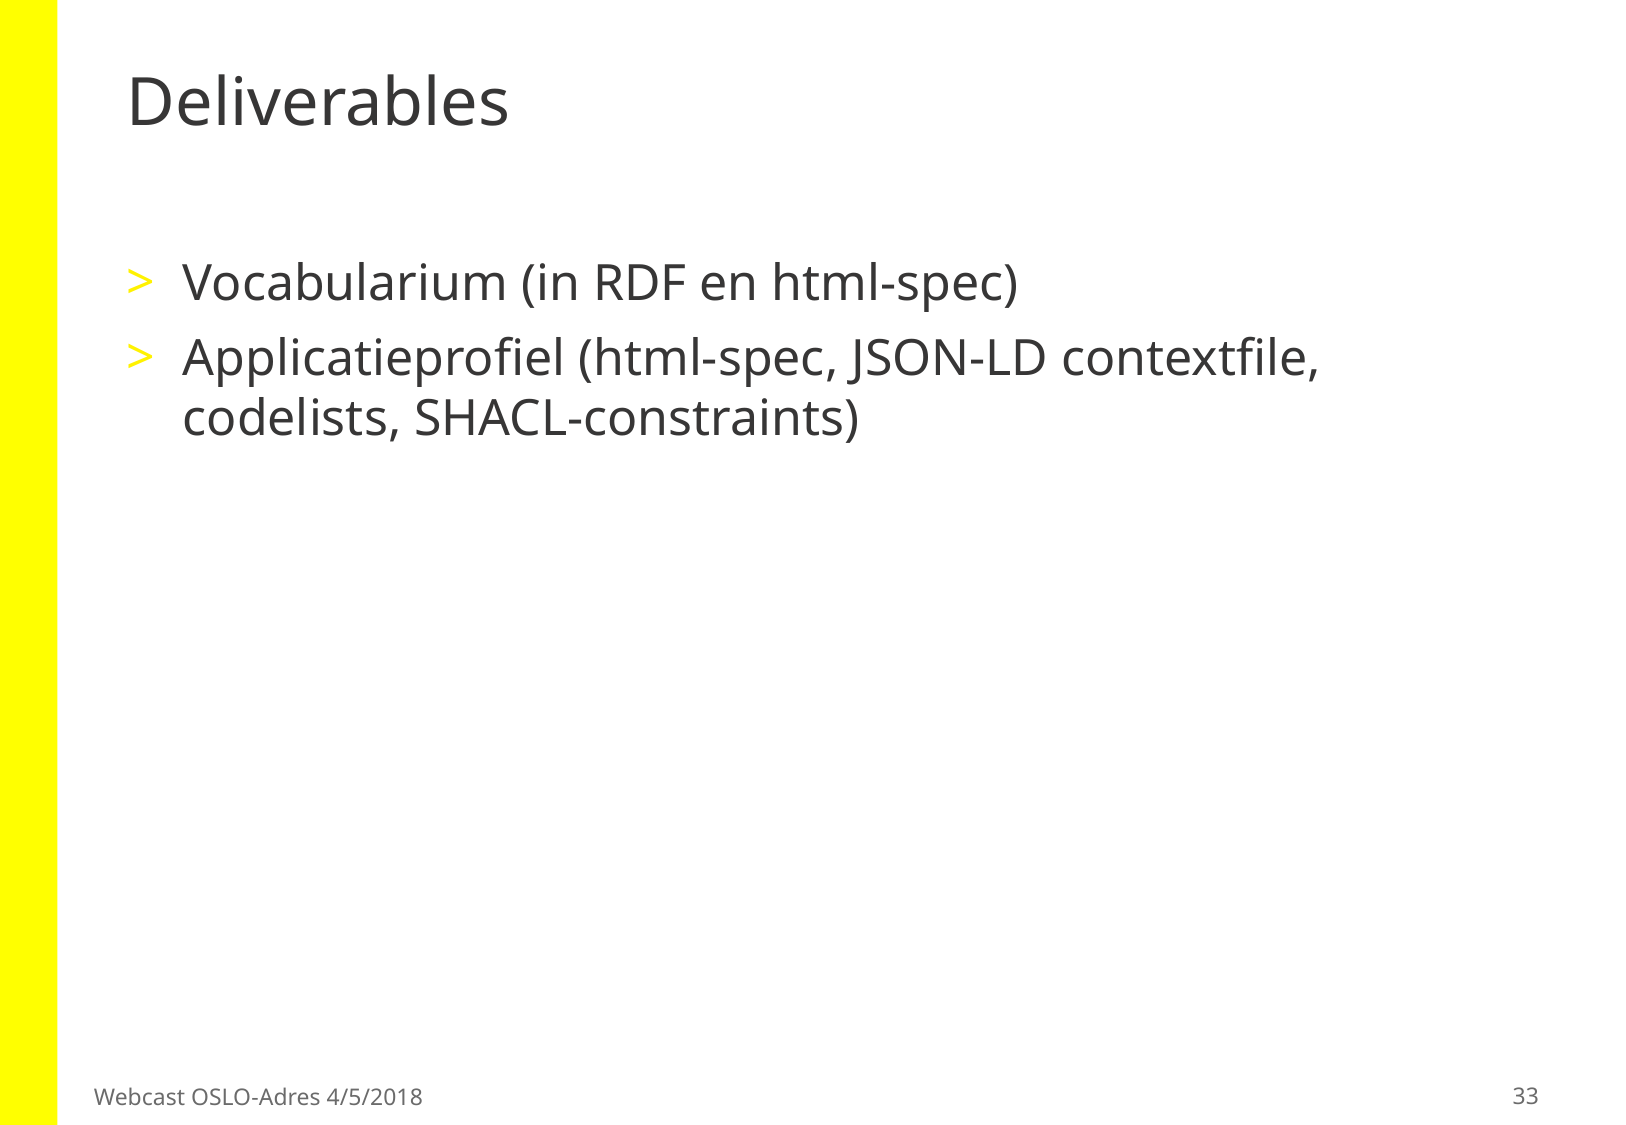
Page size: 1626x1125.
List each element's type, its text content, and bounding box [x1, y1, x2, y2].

footer Webcast OSLO-Adres 4/5/2018 [78, 1083, 1077, 1113]
slide_number 33 [1424, 1075, 1548, 1120]
list Vocabularium (in RDF en html-spec) Applicatieprofiel (html-spec, JSON-LD contextfile, codelists, SHACL-constraints) [111, 243, 1514, 1063]
title Deliverables [111, 59, 1514, 222]
